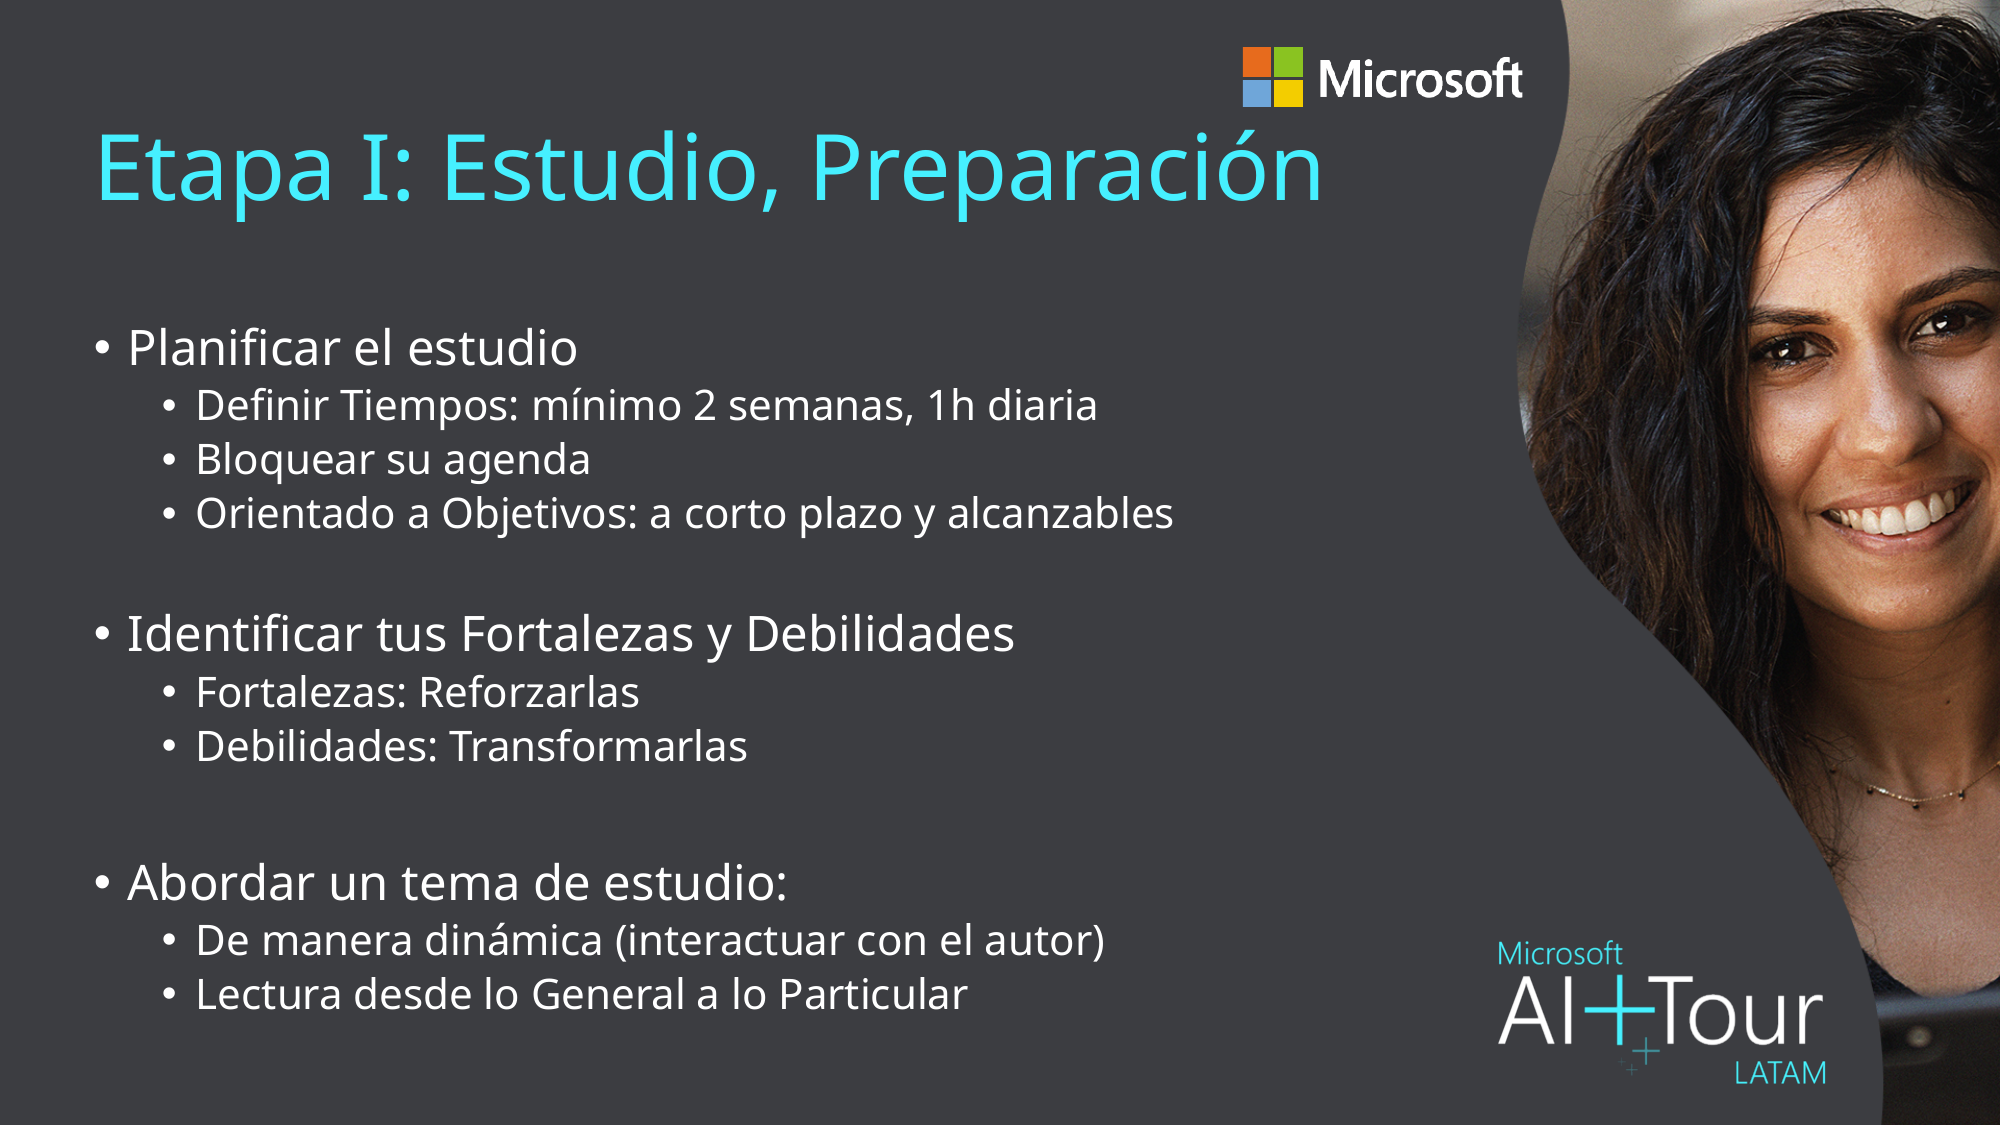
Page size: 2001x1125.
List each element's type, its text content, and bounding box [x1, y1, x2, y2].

picture [0, 0, 2000, 1125]
list Planificar el estudio Definir Tiempos: mínimo 2 semanas, 1h diaria Bloquear su agenda Orientado a Objetivos: a corto plazo y alcanzables Identificar tus Fortalezas y Debilidades Fortalezas: Reforzarlas Debilidades: Transformarlas Abordar un tema de estudio: De manera dinámica (interactuar con el autor) Lectura desde lo General a lo Particular [78, 315, 1804, 1030]
title Etapa I: Estudio, Preparación [78, 97, 1804, 243]
